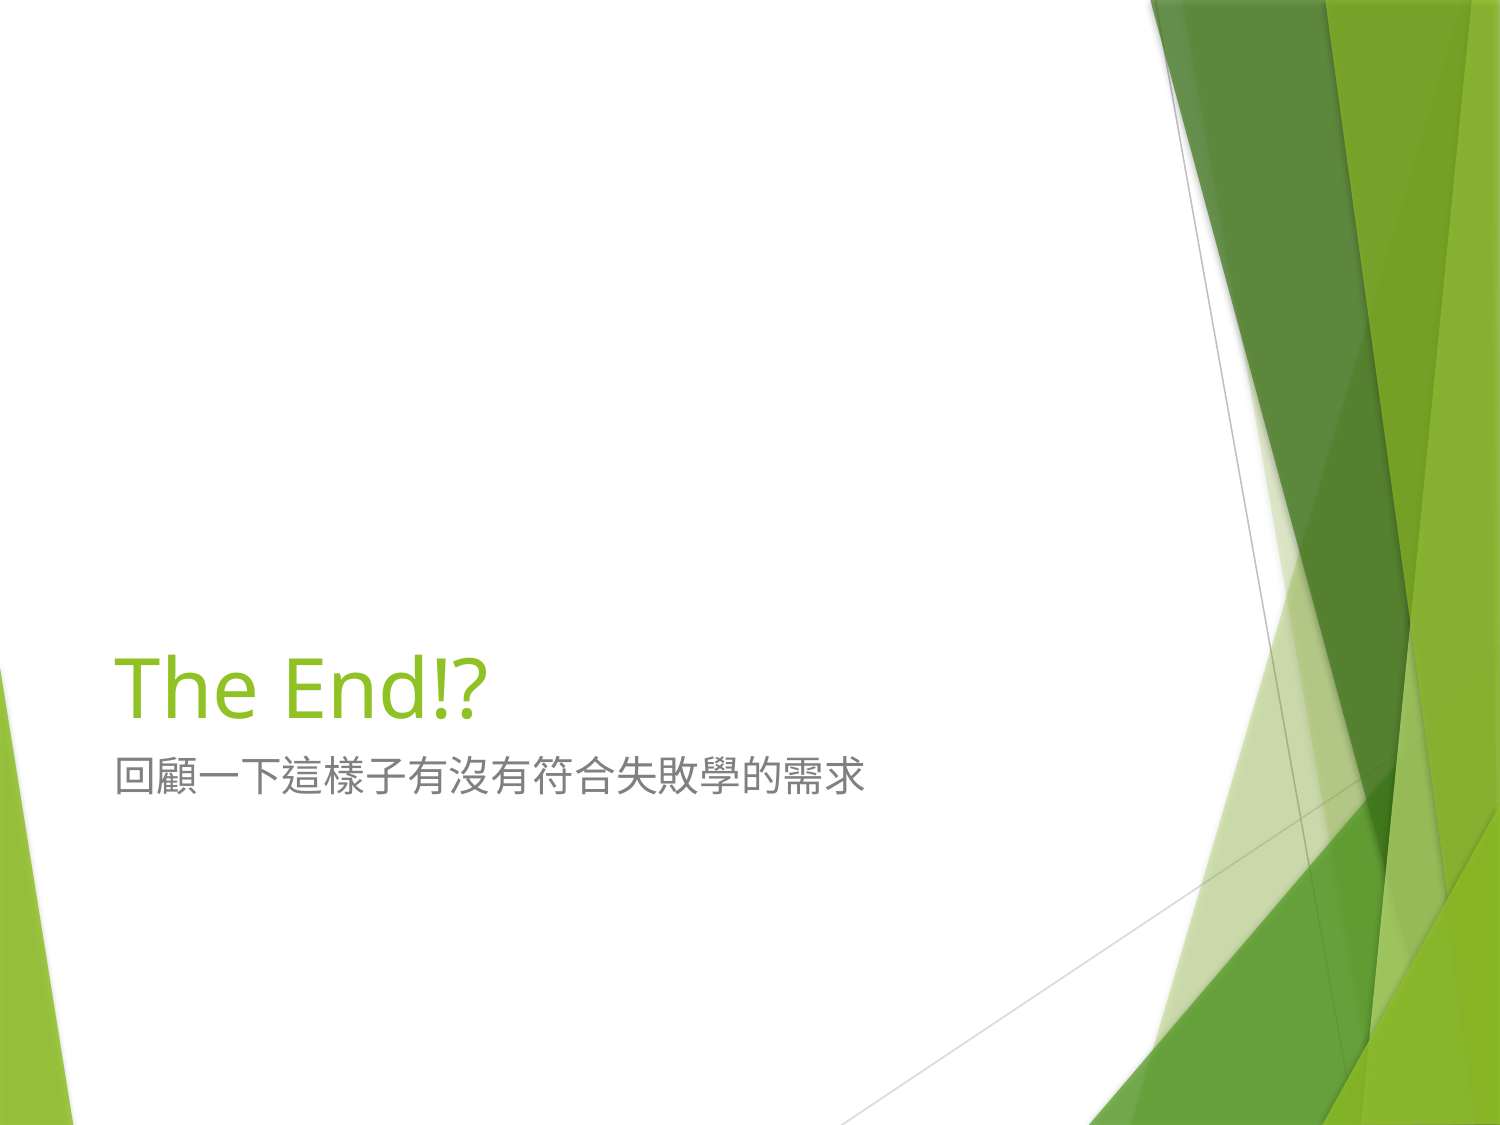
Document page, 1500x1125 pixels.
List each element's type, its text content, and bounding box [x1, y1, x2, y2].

title The End!? [99, 443, 1142, 742]
list 回顧一下這樣子有沒有符合失敗學的需求 [99, 742, 1142, 884]
